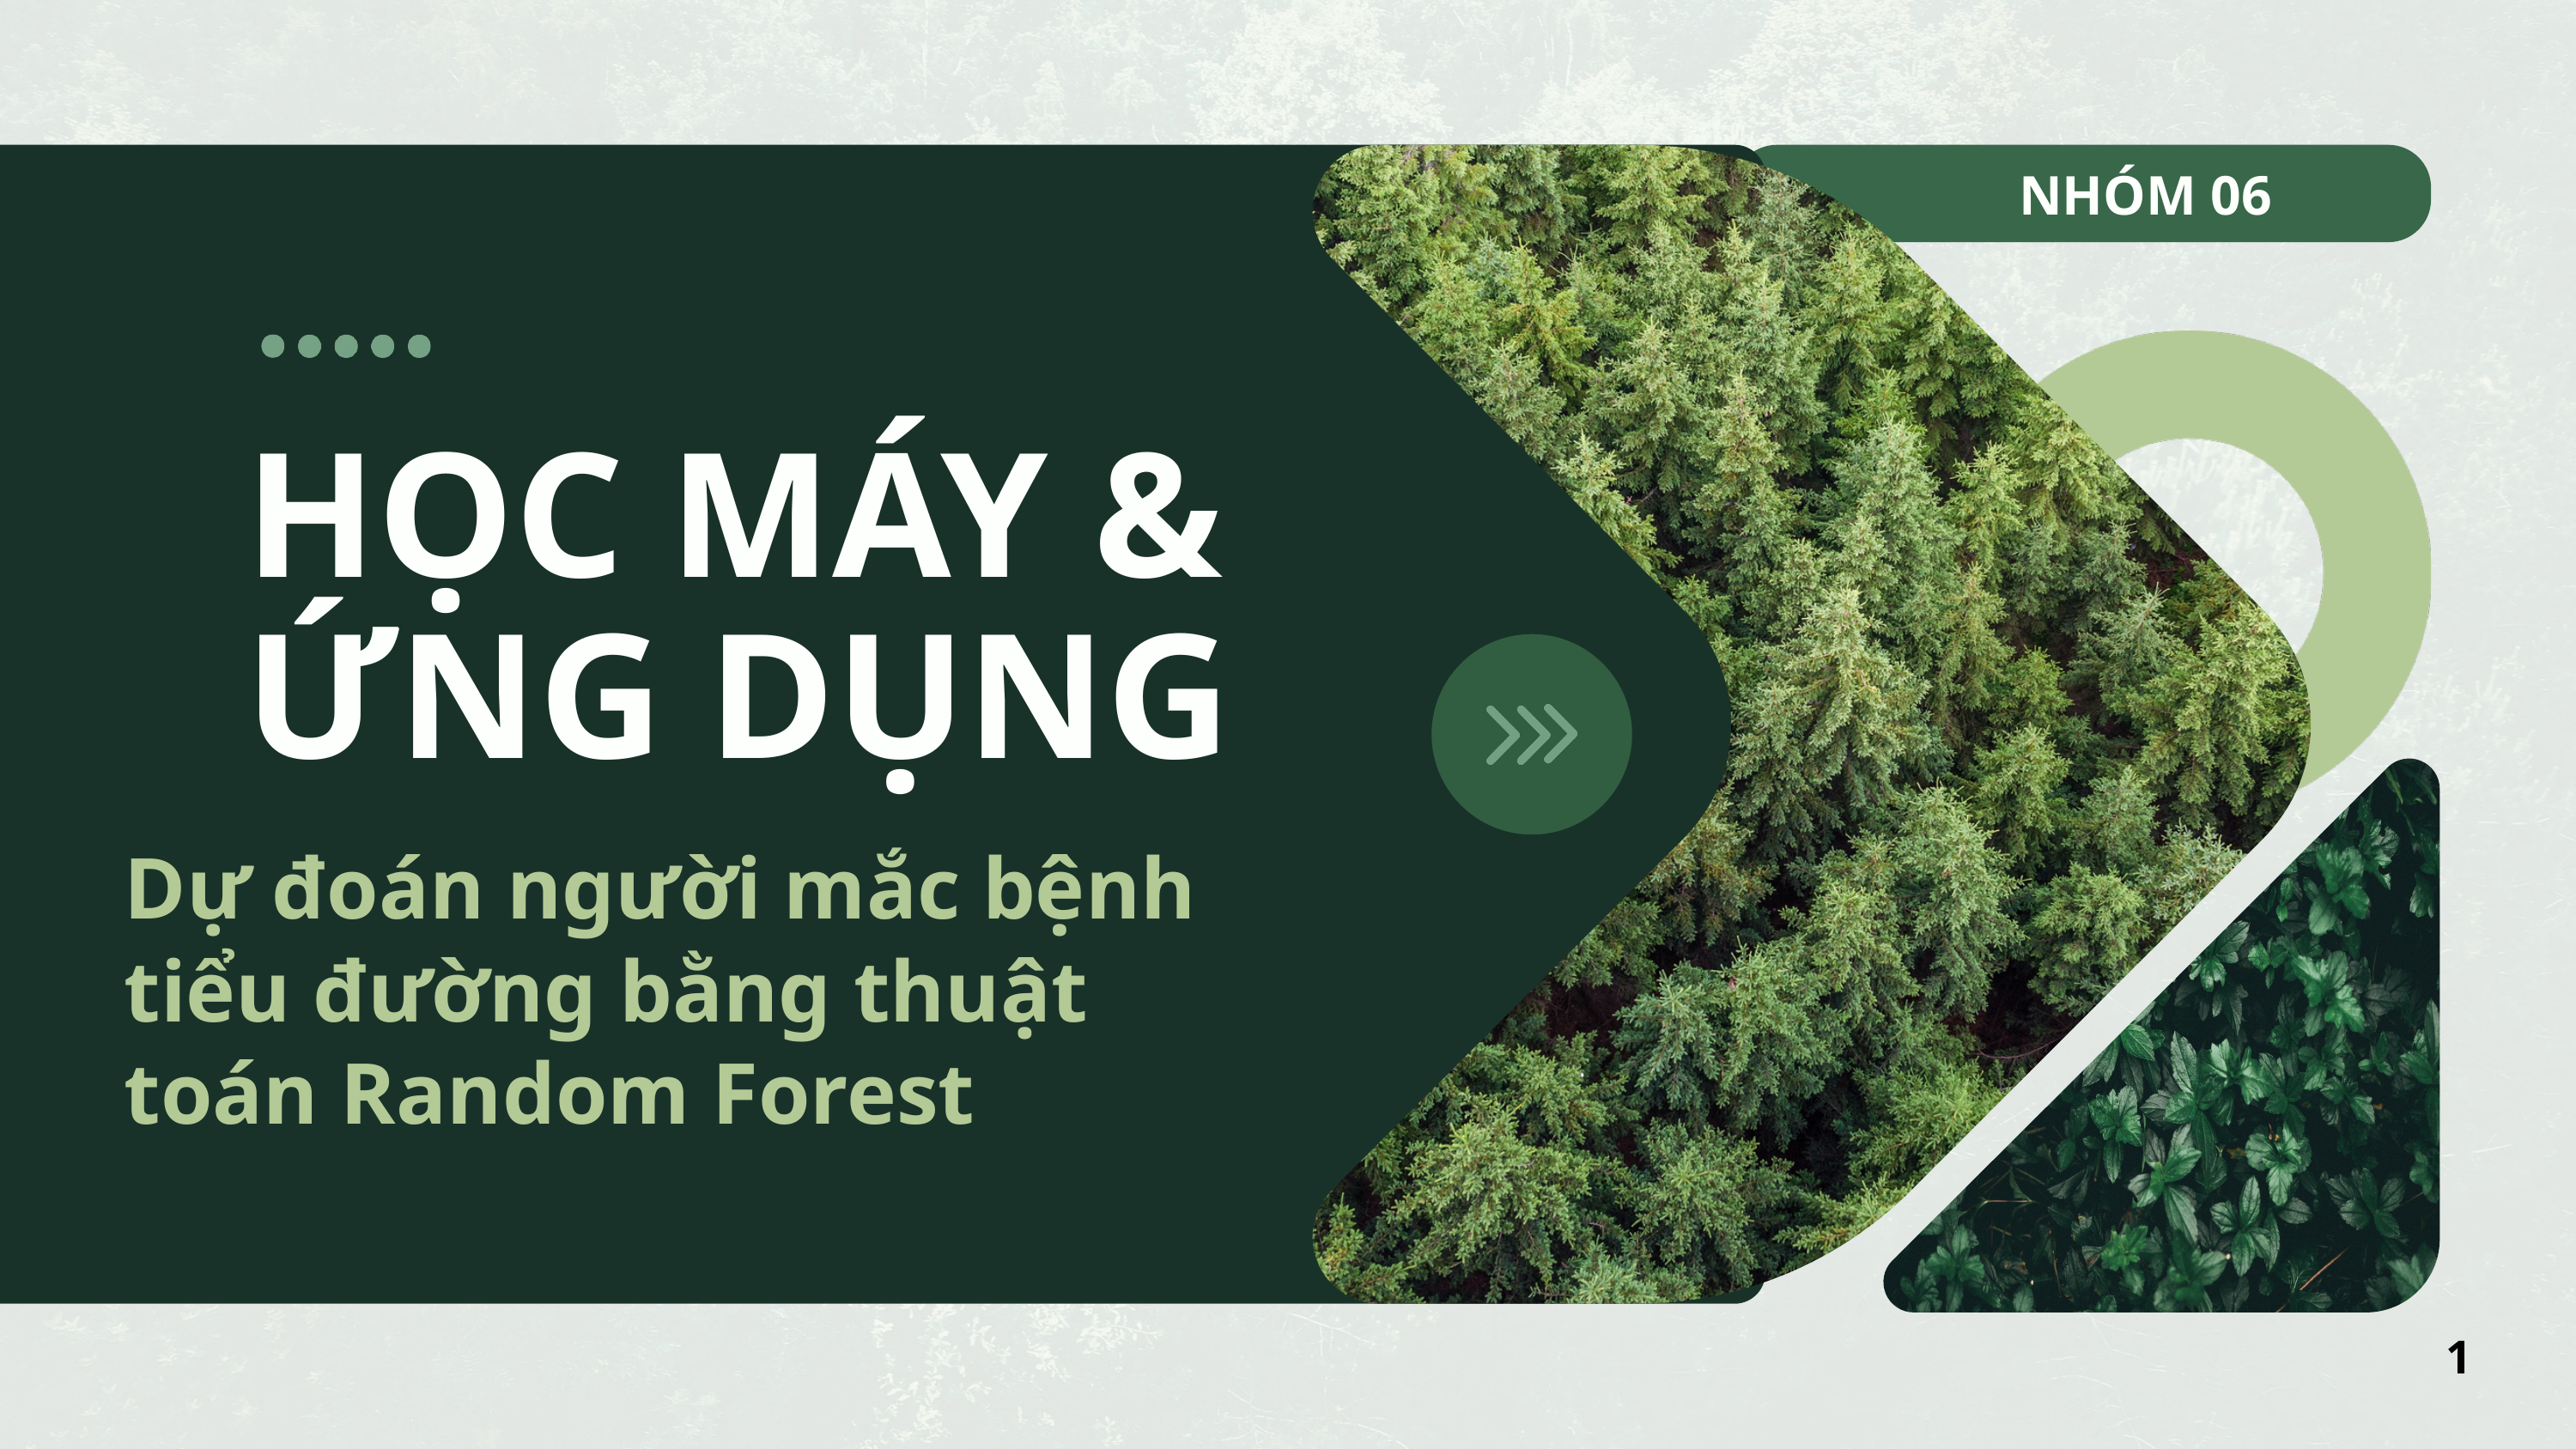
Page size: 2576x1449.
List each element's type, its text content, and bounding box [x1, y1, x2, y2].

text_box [0, 144, 1217, 1304]
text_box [1431, 634, 1632, 835]
text_box [0, 0, 2576, 1449]
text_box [1849, 724, 2432, 1304]
text_box 1 [2445, 1319, 2472, 1384]
picture [2432, 768, 2440, 1273]
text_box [1218, 144, 2379, 1304]
picture [1893, 1304, 2401, 1313]
text_box [2380, 330, 2432, 724]
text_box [2379, 144, 2432, 243]
